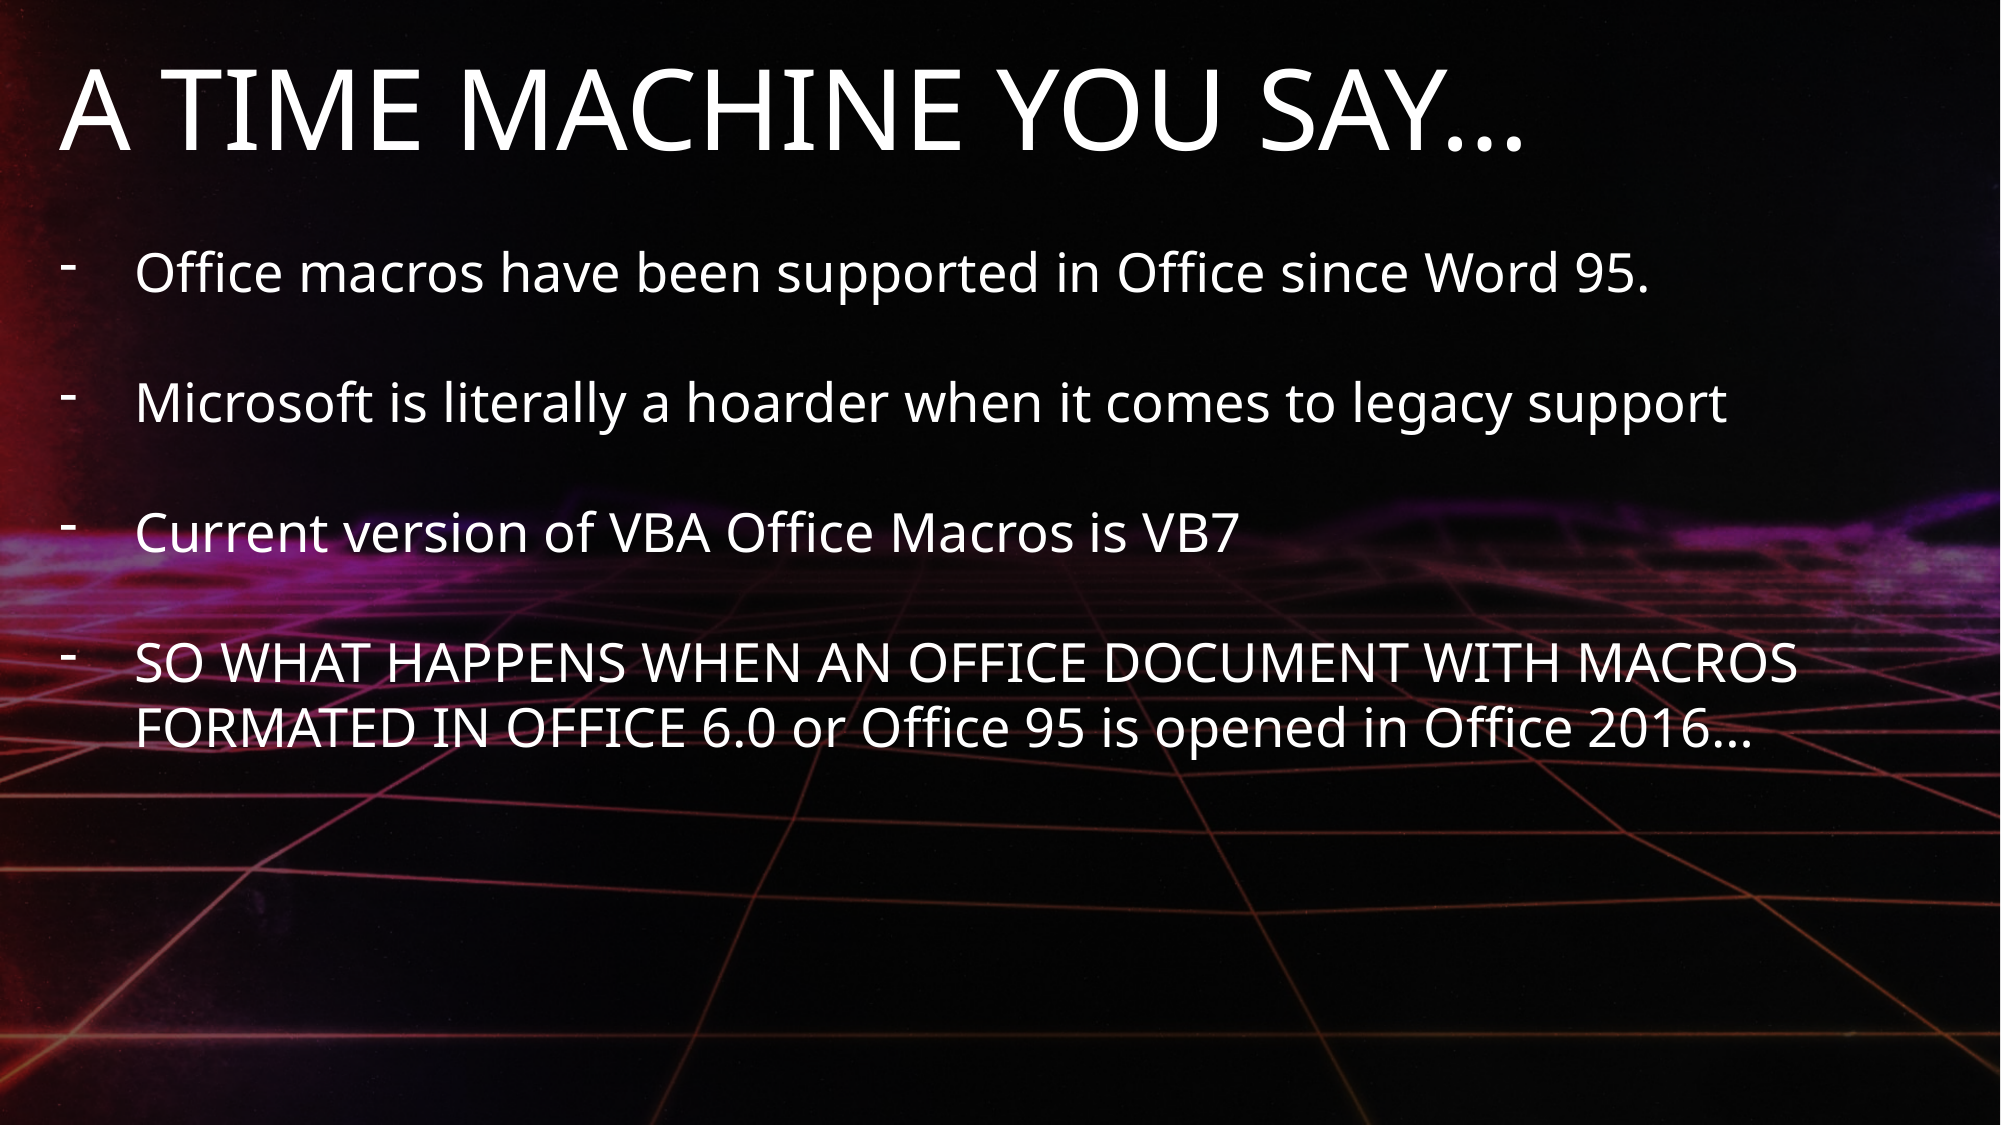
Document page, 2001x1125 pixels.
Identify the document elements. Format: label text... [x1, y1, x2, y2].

text_box A TIME MACHINE YOU SAY… Office macros have been supported in Office since Word 95. Microsoft is literally a hoarder when it comes to legacy support Current version of VBA Office Macros is VB7 SO WHAT HAPPENS WHEN AN OFFICE DOCUMENT WITH MACROS FORMATED IN OFFICE 6.0 or Office 95 is opened in Office 2016… [44, 31, 1984, 1091]
picture [0, 0, 2001, 1125]
